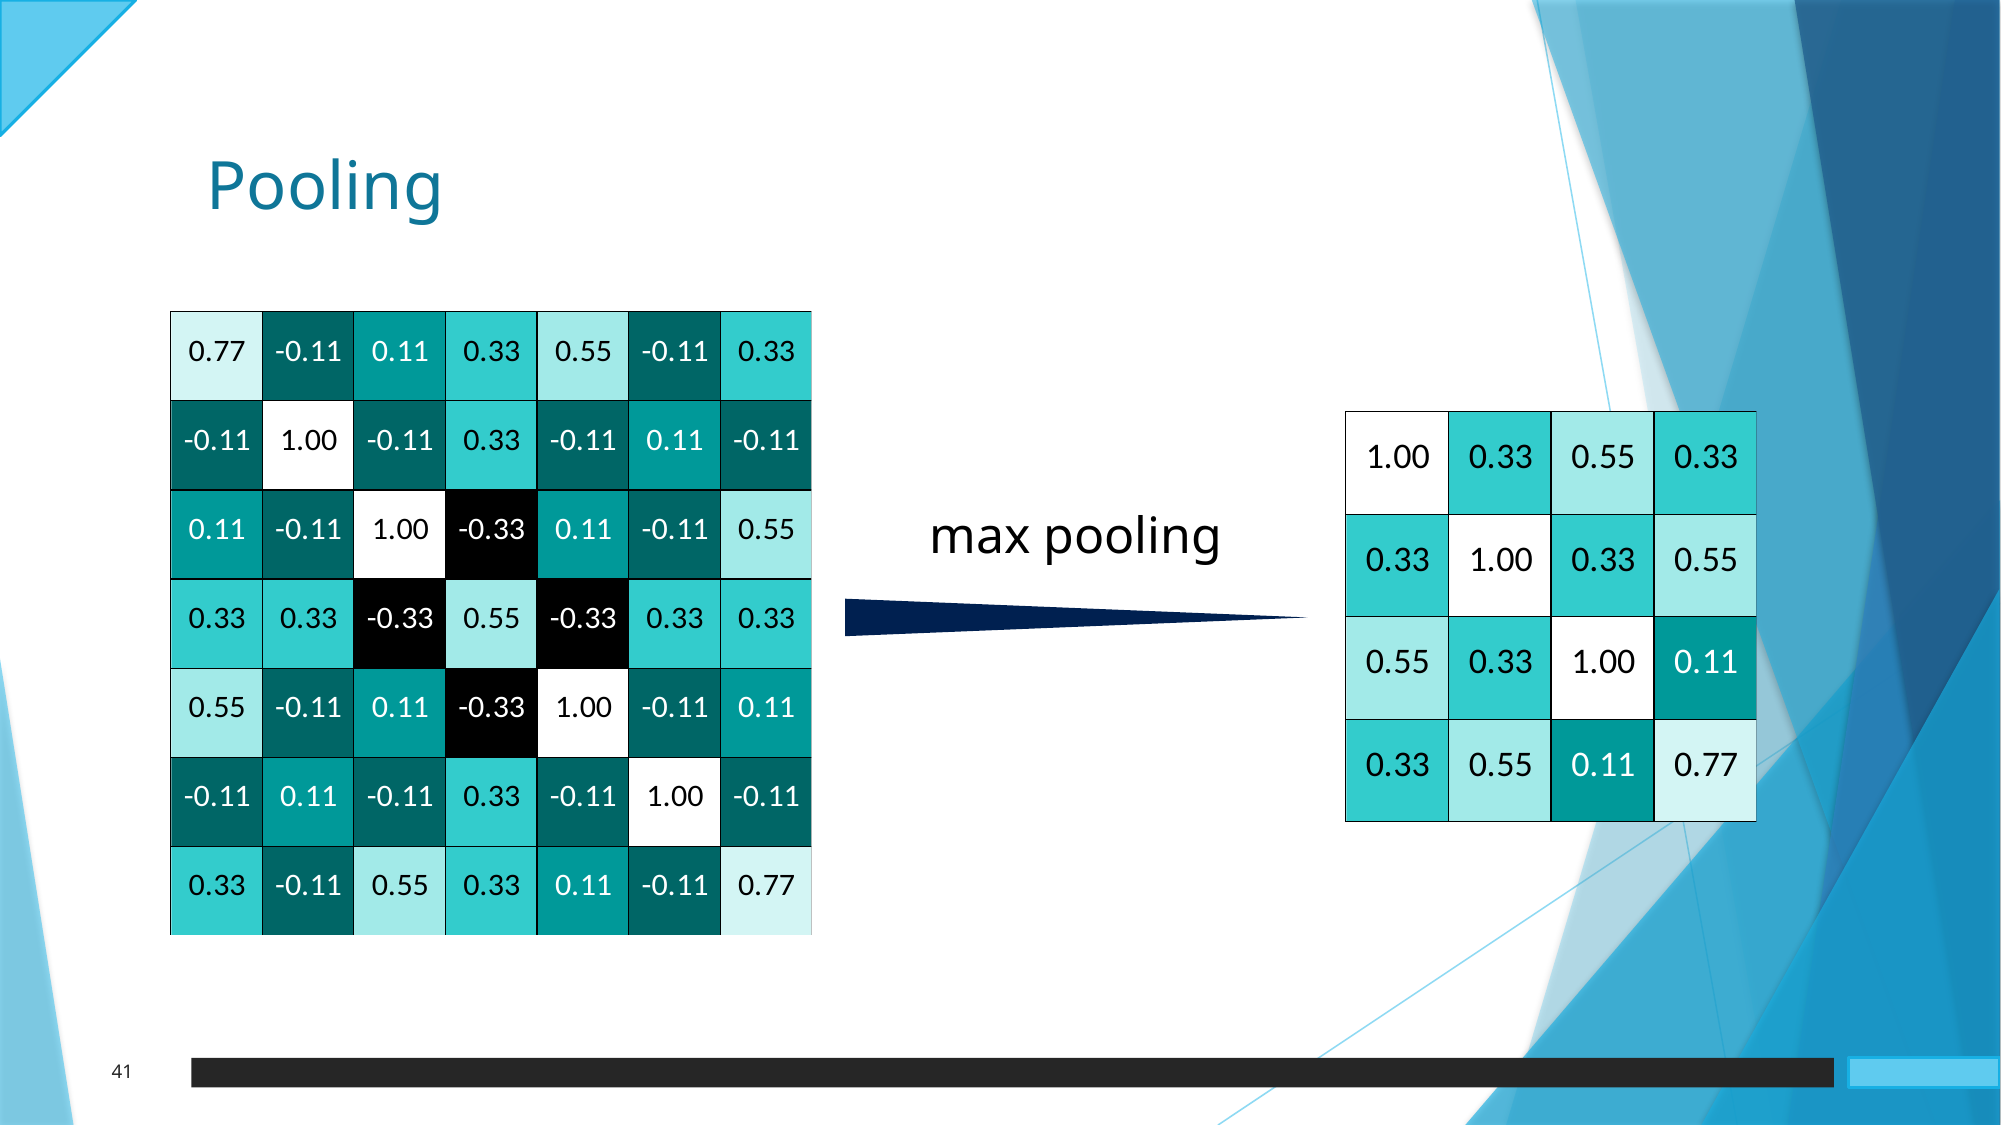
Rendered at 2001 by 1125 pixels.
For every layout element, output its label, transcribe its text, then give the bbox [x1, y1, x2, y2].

text_box [1847, 1056, 2000, 1089]
text_box [0, 0, 138, 137]
picture [1344, 410, 1759, 824]
text_box [843, 597, 1310, 638]
text_box [190, 1056, 1835, 1089]
slide_number 41 [67, 1042, 178, 1103]
text_box Pooling [191, 135, 1536, 231]
text_box max pooling [899, 486, 1253, 589]
picture [169, 310, 813, 937]
